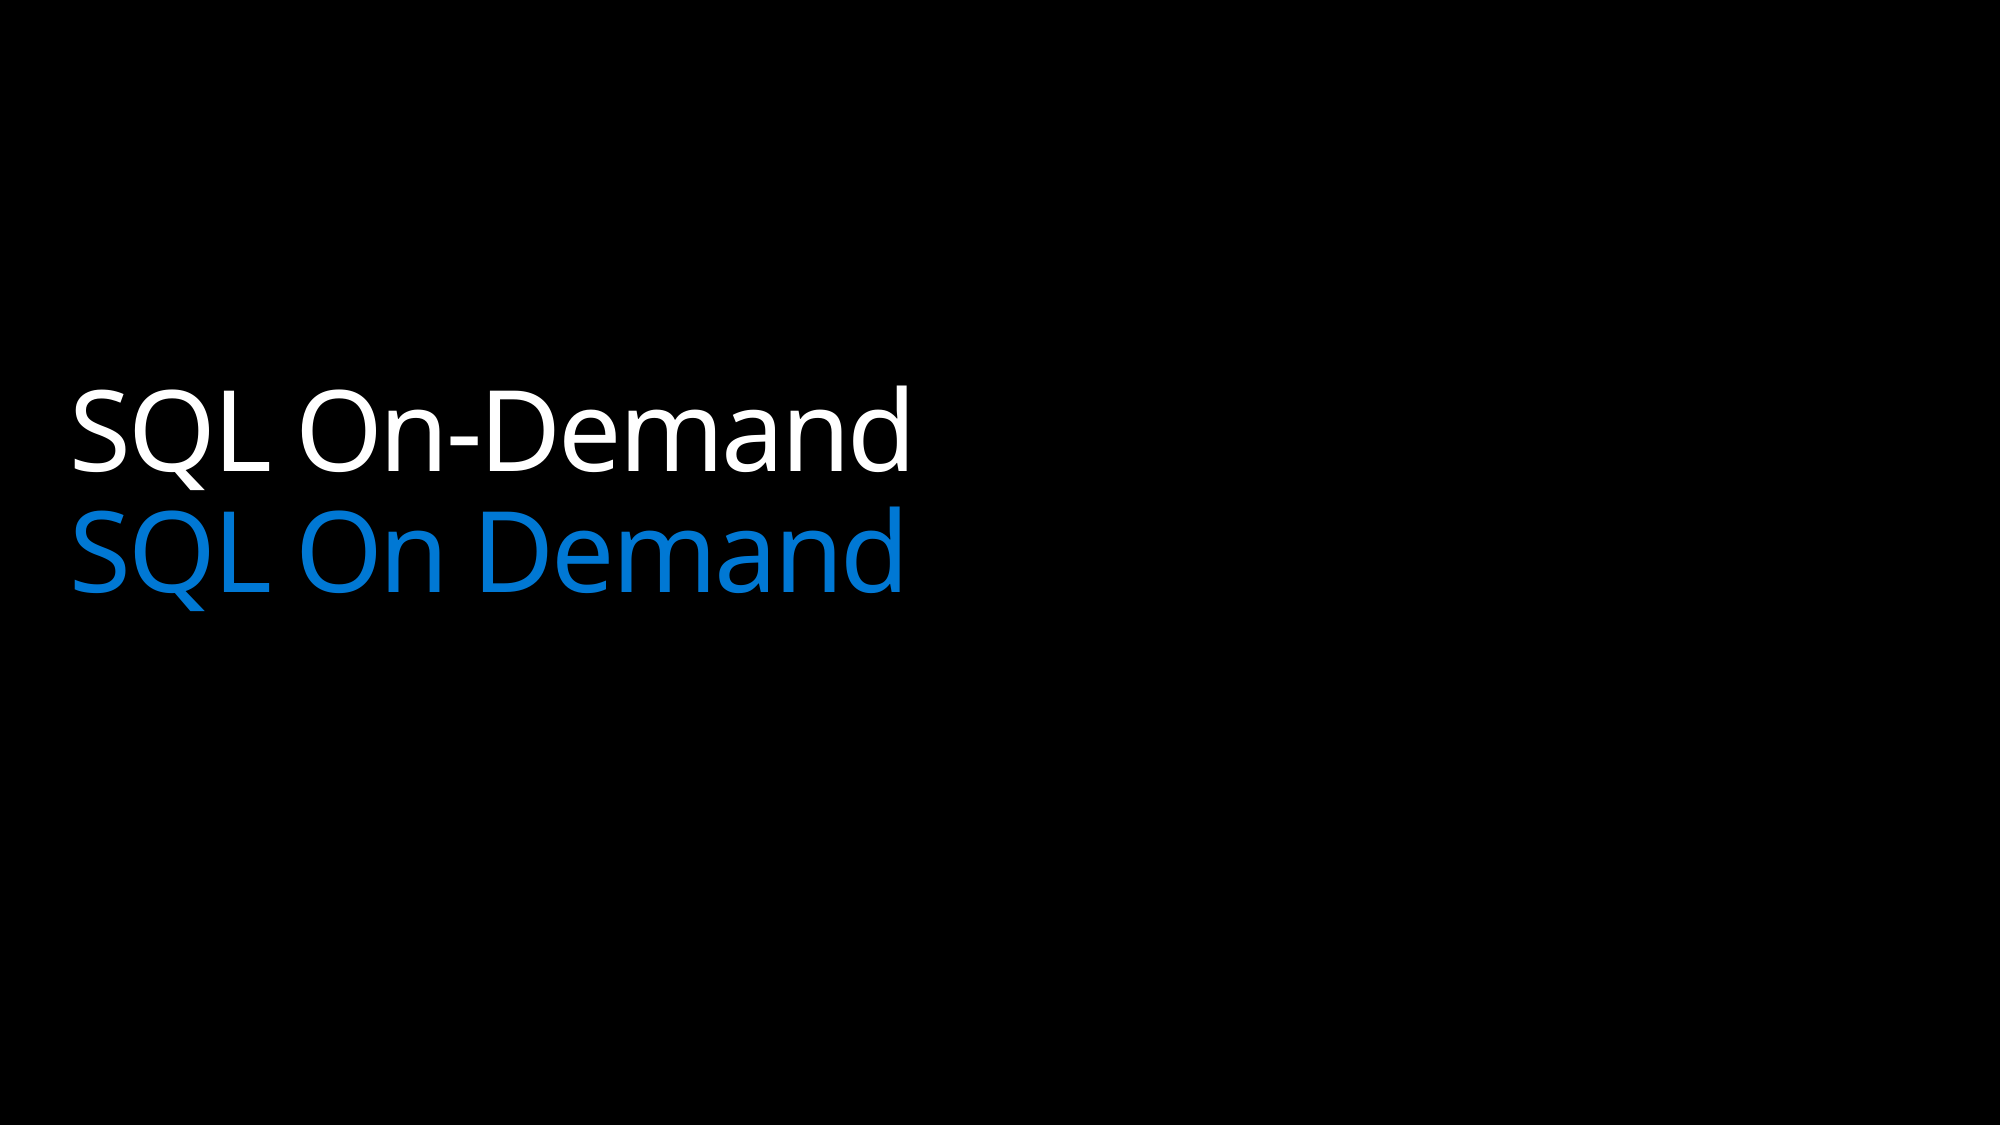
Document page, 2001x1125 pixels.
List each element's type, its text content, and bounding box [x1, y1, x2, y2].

title SQL On-Demand SQL On Demand [69, 374, 1297, 662]
